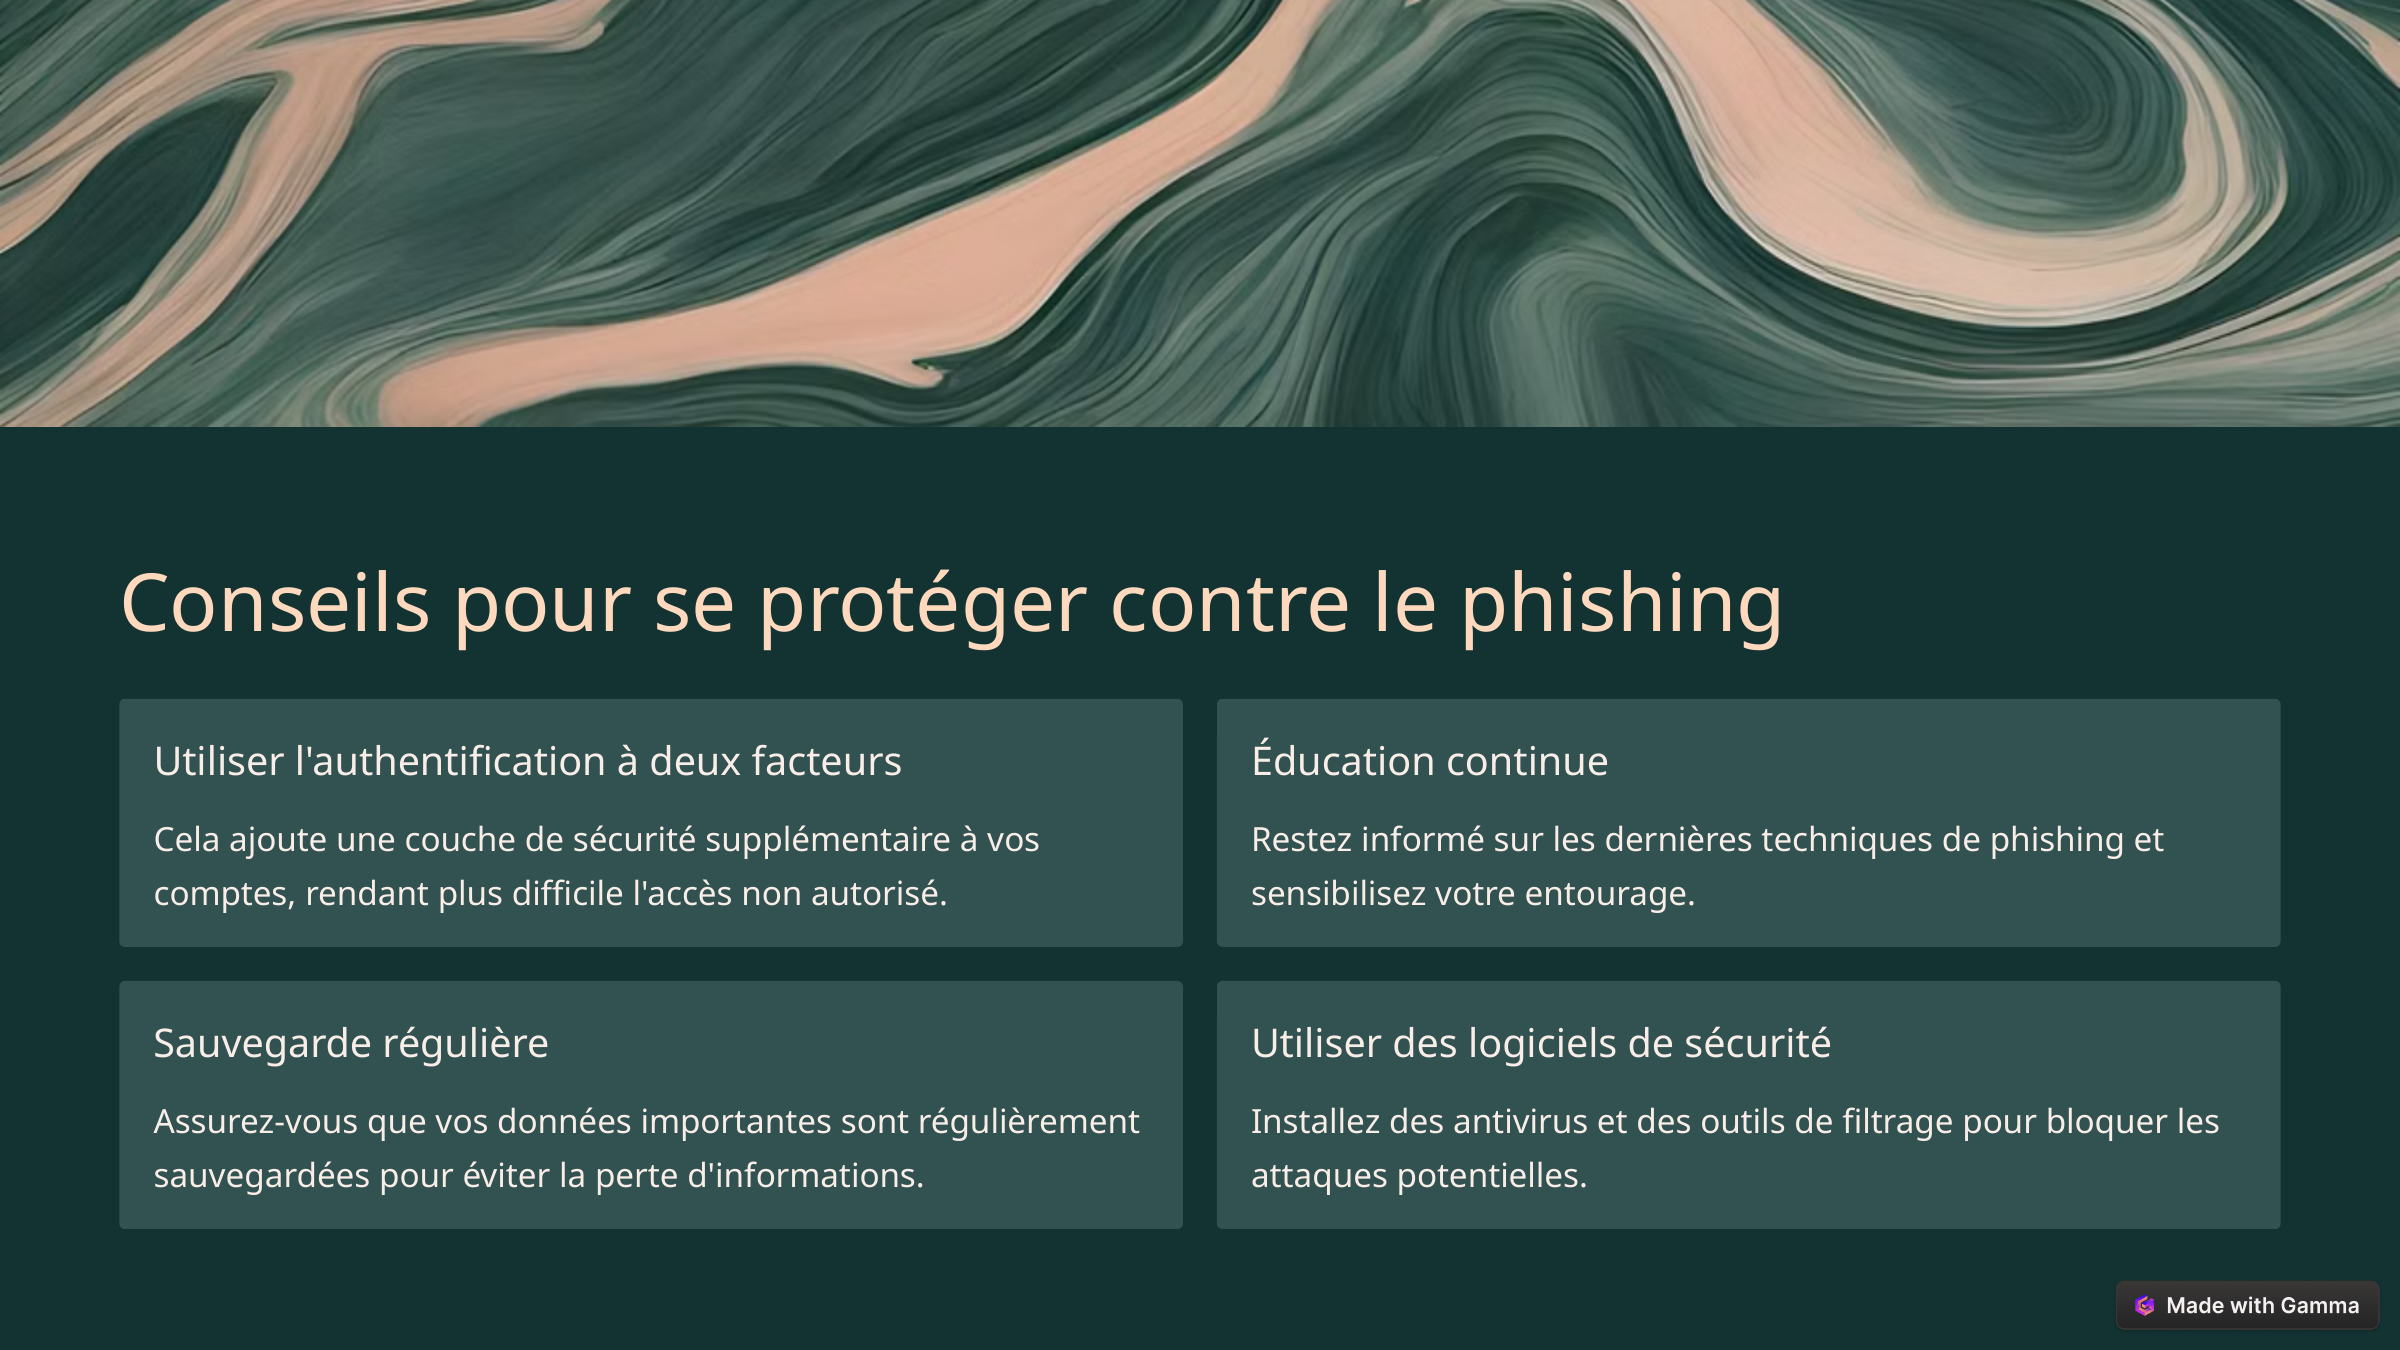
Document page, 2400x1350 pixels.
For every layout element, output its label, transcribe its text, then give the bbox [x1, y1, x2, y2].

text_box Utiliser des logiciels de sécurité [1251, 1015, 1818, 1066]
text_box [1216, 698, 2281, 947]
text_box Cela ajoute une couche de sécurité supplémentaire à vos comptes, rendant plus difficile l'accès non autorisé. [153, 803, 1149, 913]
text_box [1216, 980, 2281, 1229]
text_box Installez des antivirus et des outils de filtrage pour bloquer les attaques potentielles. [1251, 1085, 2247, 1195]
text_box Assurez-vous que vos données importantes sont régulièrement sauvegardées pour éviter la perte d'informations. [153, 1085, 1149, 1195]
picture [0, 0, 2400, 427]
text_box Sauvegarde régulière [153, 1015, 555, 1066]
text_box Utiliser l'authentification à deux facteurs [153, 733, 882, 784]
text_box Éducation continue [1251, 733, 1653, 784]
text_box Restez informé sur les dernières techniques de phishing et sensibilisez votre entourage. [1251, 803, 2247, 913]
text_box [119, 980, 1183, 1229]
picture [2106, 1271, 2389, 1339]
text_box [119, 698, 1183, 947]
text_box Conseils pour se protéger contre le phishing [119, 547, 1713, 648]
